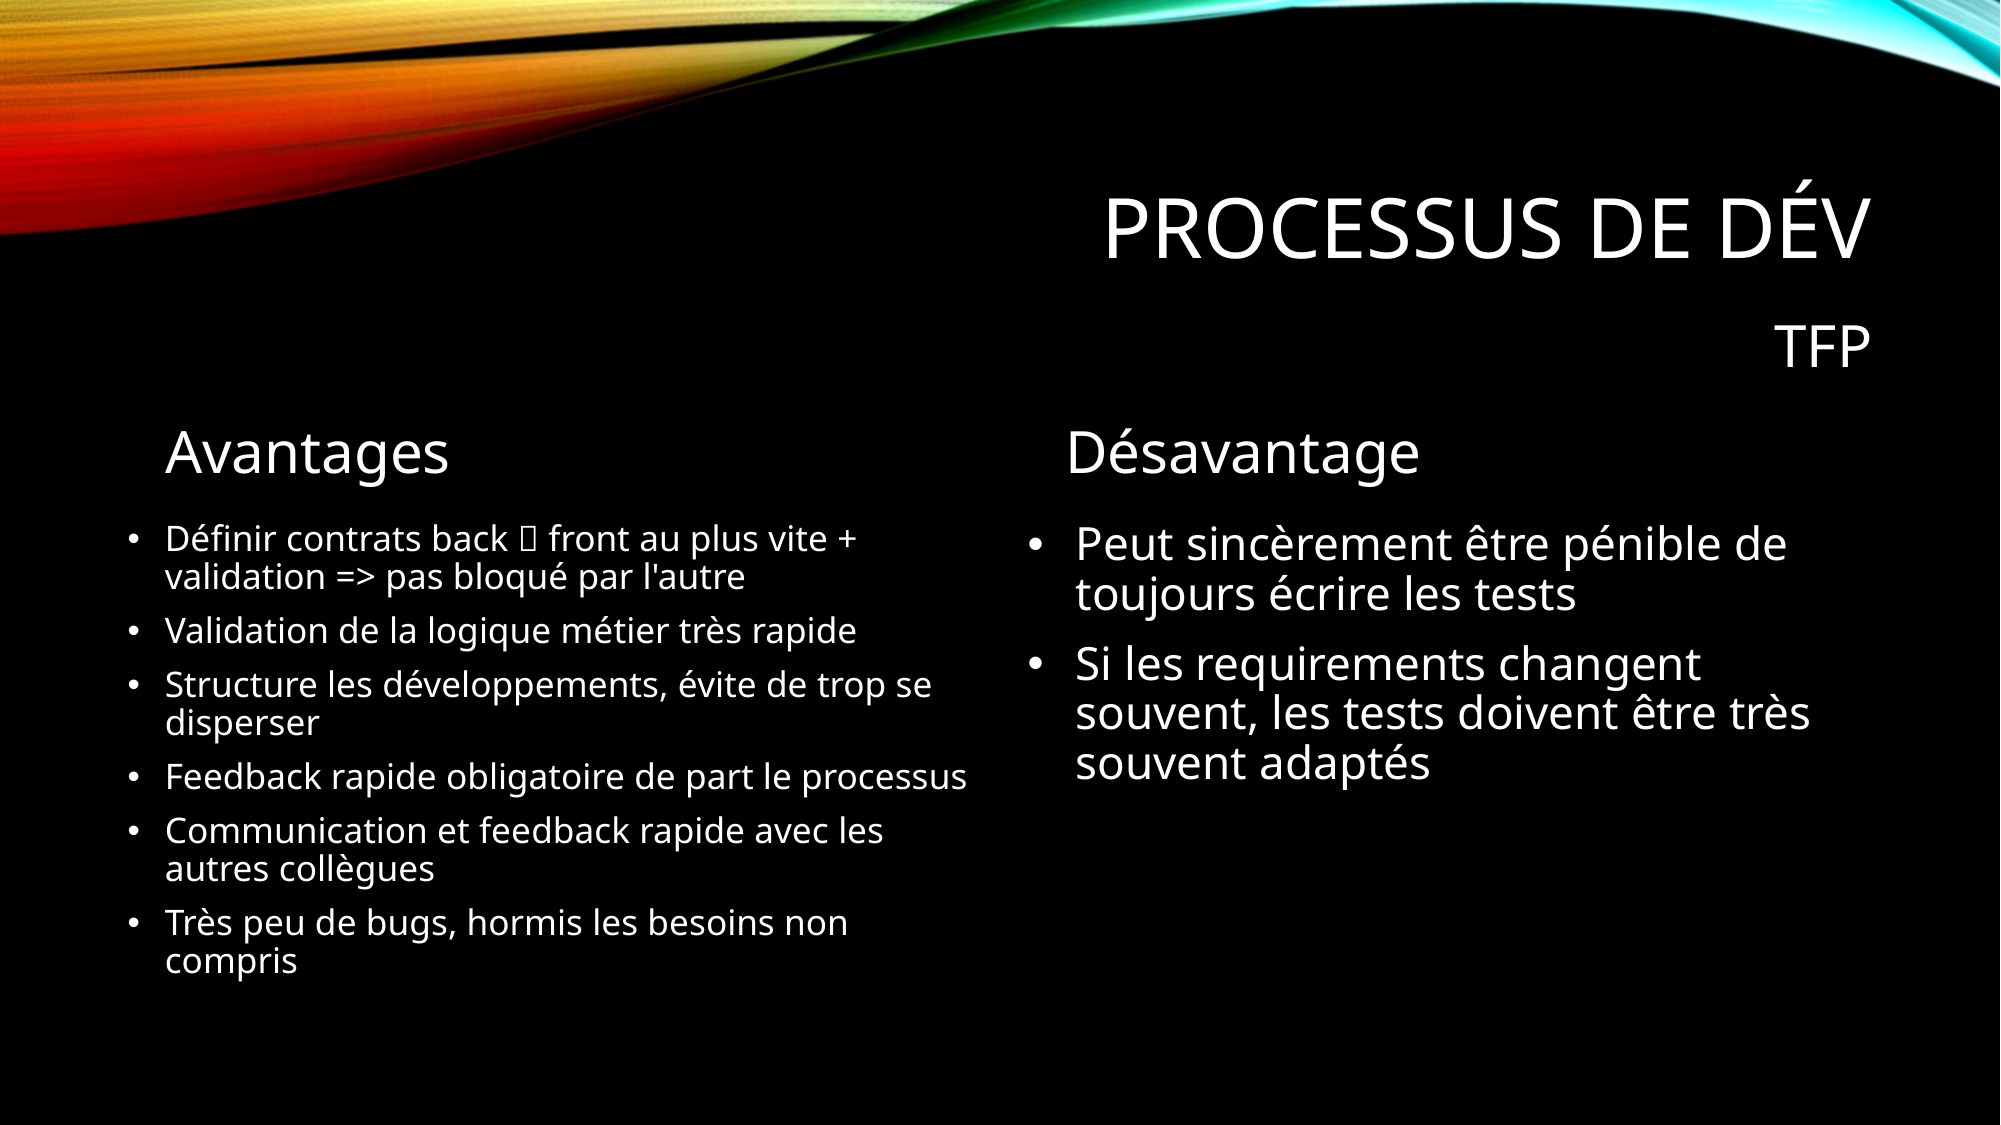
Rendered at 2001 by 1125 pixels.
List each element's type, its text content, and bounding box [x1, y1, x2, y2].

list Avantages [150, 358, 984, 494]
list Définir contrats back  front au plus vite + validation => pas bloqué par l'autre Validation de la logique métier très rapide Structure les développements, évite de trop se disperser Feedback rapide obligatoire de part le processus Communication et feedback rapide avec les autres collègues Très peu de bugs, hormis les besoins non compris [112, 513, 984, 1021]
list Peut sincèrement être pénible de toujours écrire les tests Si les requirements changent souvent, les tests doivent être très souvent adaptés [1012, 513, 1888, 1021]
title Processus de dév [474, 125, 1888, 231]
text_box TFP [227, 231, 1888, 388]
list Désavantage [1050, 388, 1888, 494]
picture [0, 0, 2000, 237]
